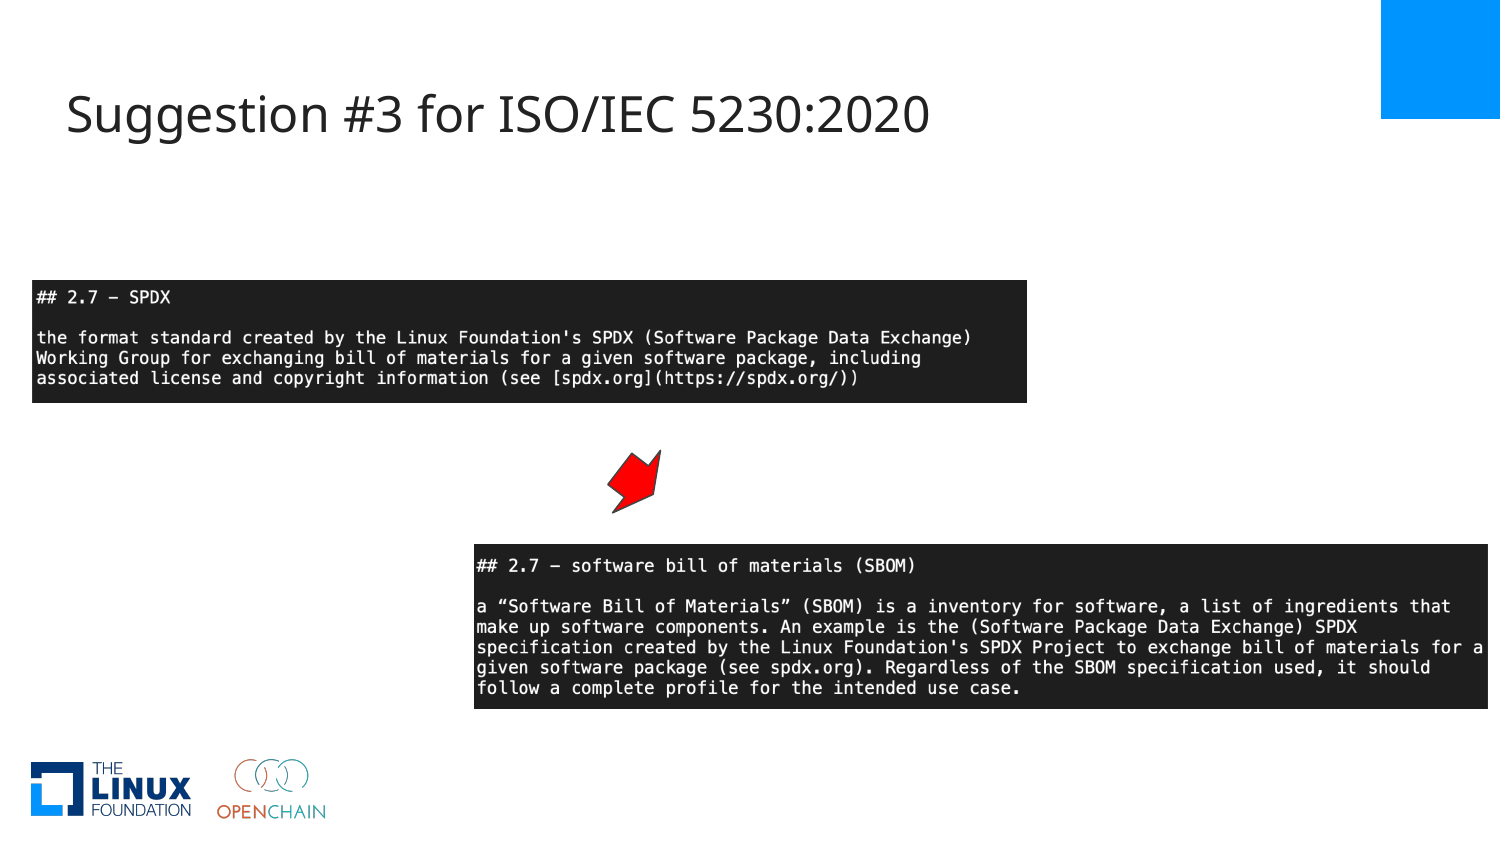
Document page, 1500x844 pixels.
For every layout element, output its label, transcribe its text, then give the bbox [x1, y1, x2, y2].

picture [32, 280, 1027, 403]
picture [215, 757, 327, 821]
text_box [607, 450, 661, 513]
title Suggestion #3 for ISO/IEC 5230:2020 [51, 67, 1449, 167]
picture [474, 543, 1489, 710]
picture [31, 762, 191, 816]
